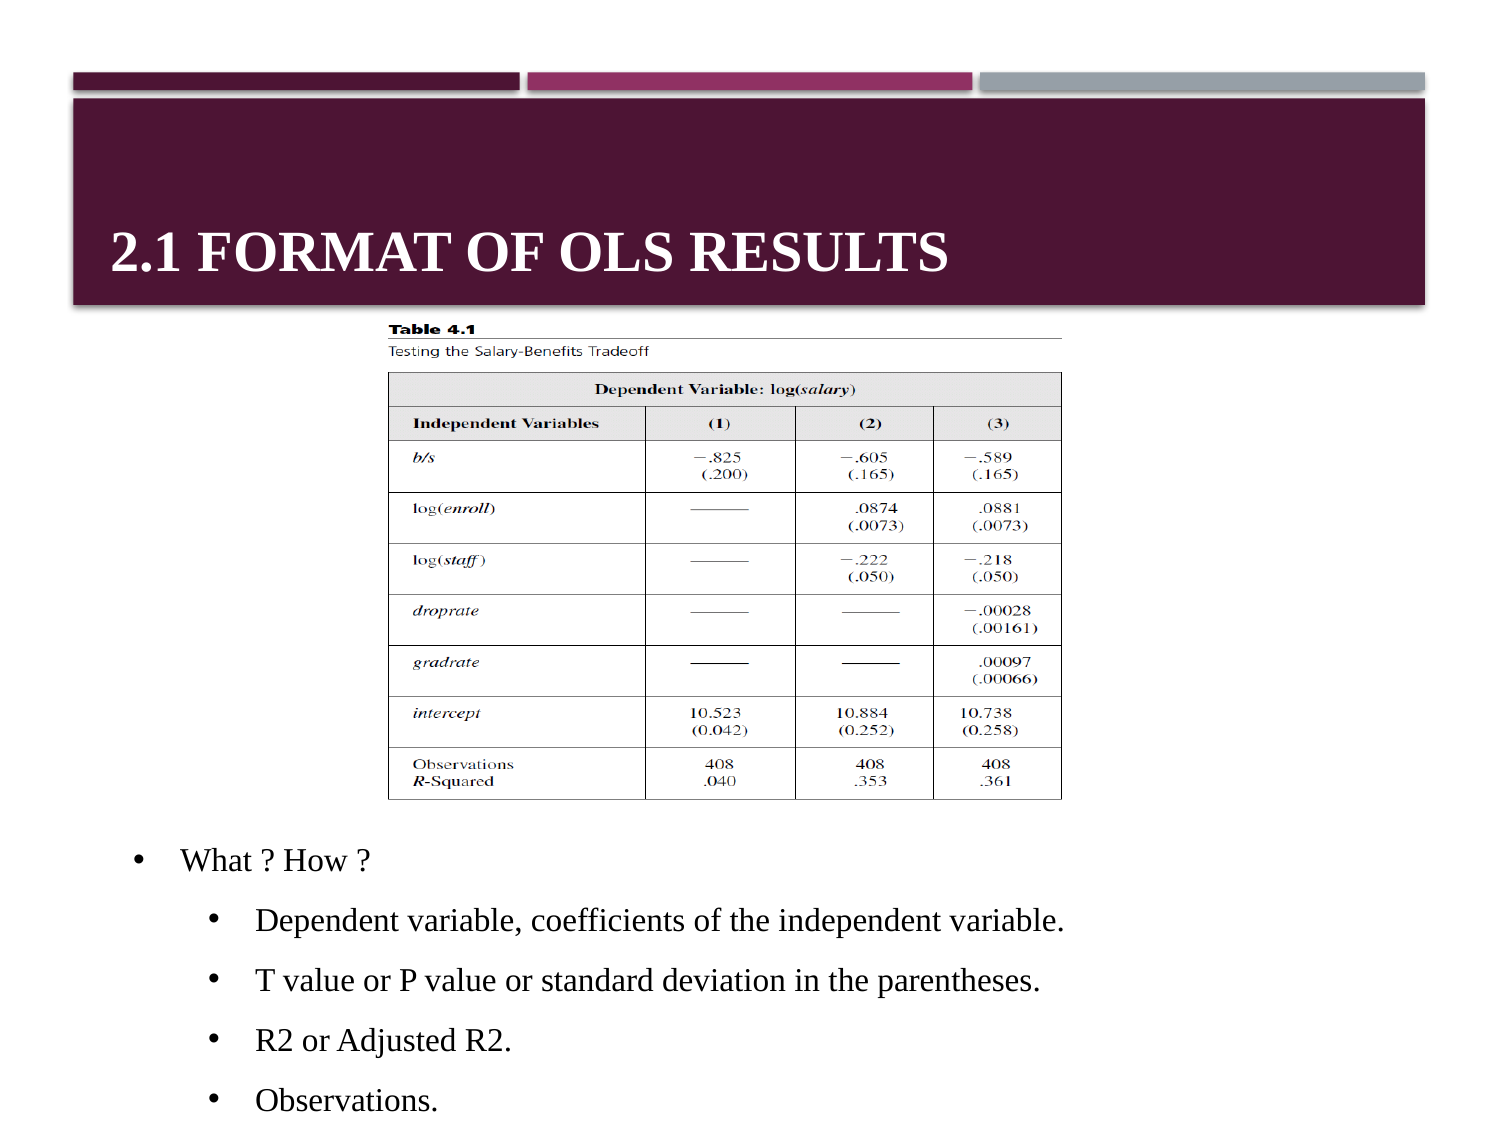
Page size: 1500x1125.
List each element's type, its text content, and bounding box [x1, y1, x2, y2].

text_box What ? How ? Dependent variable, coefficients of the independent variable. T value or P value or standard deviation in the parentheses. R2 or Adjusted R2. Observations. [118, 811, 1406, 1125]
picture [336, 317, 1116, 816]
text_box 2.1 Format of OLS results [95, 112, 1406, 291]
